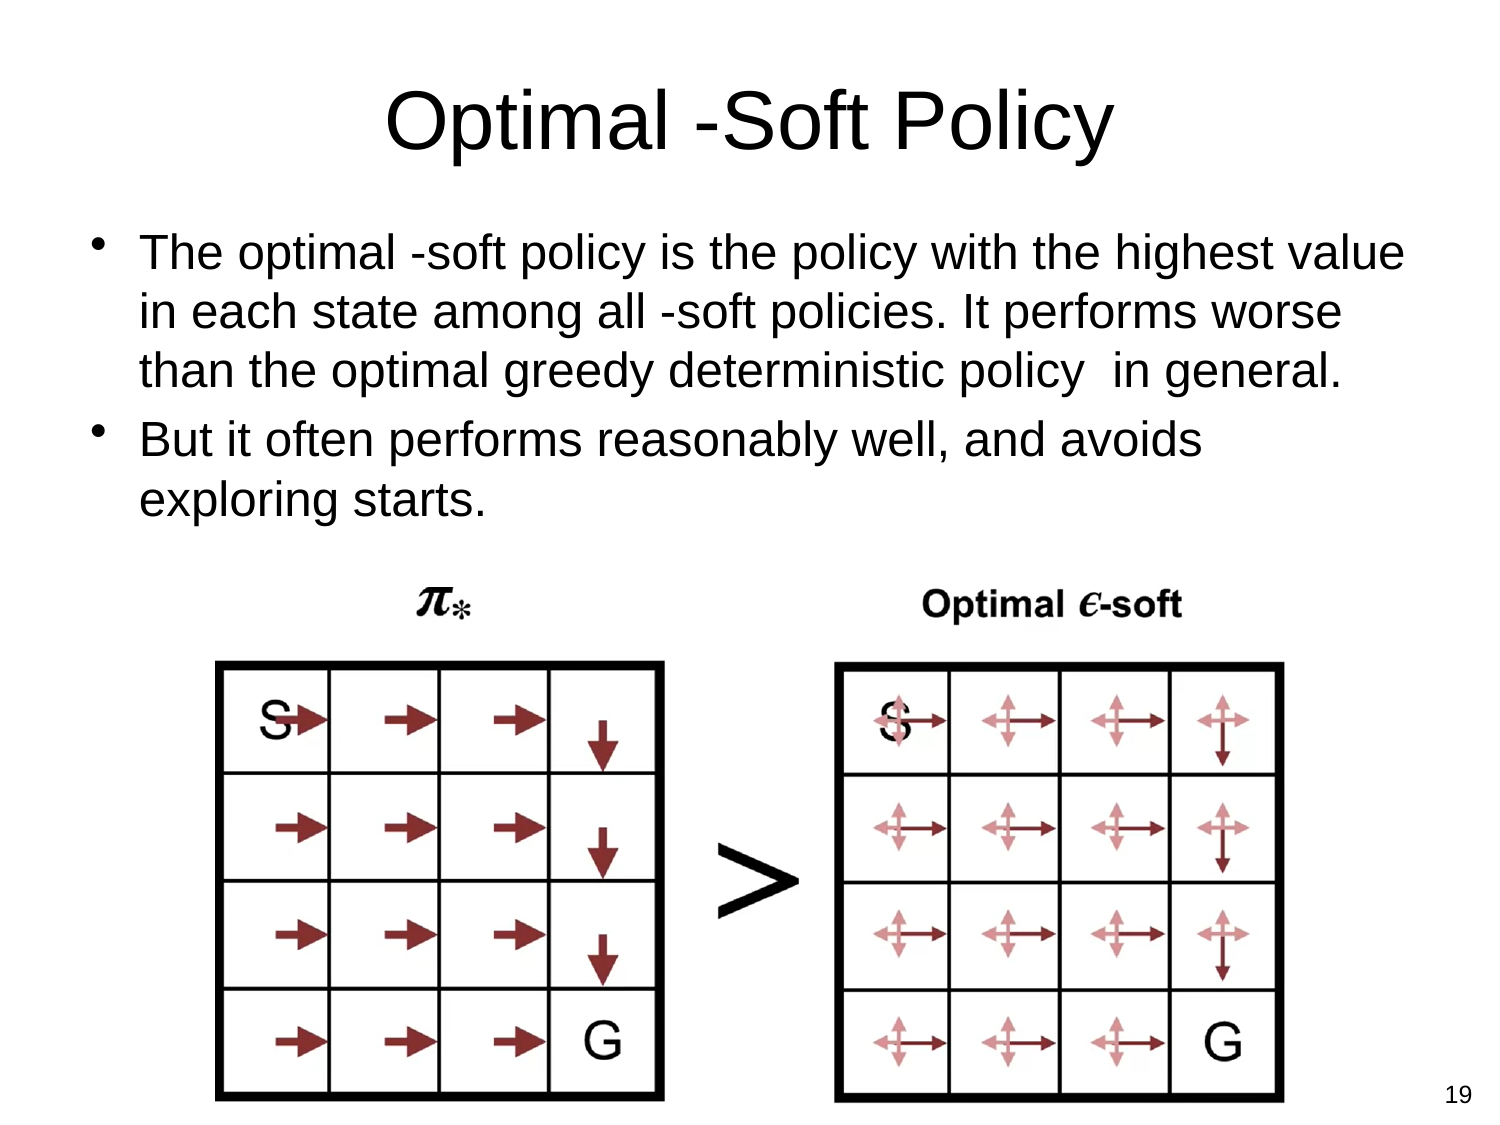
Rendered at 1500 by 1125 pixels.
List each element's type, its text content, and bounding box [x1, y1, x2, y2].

picture [215, 587, 1285, 1107]
slide_number 19 [1289, 1070, 1488, 1112]
